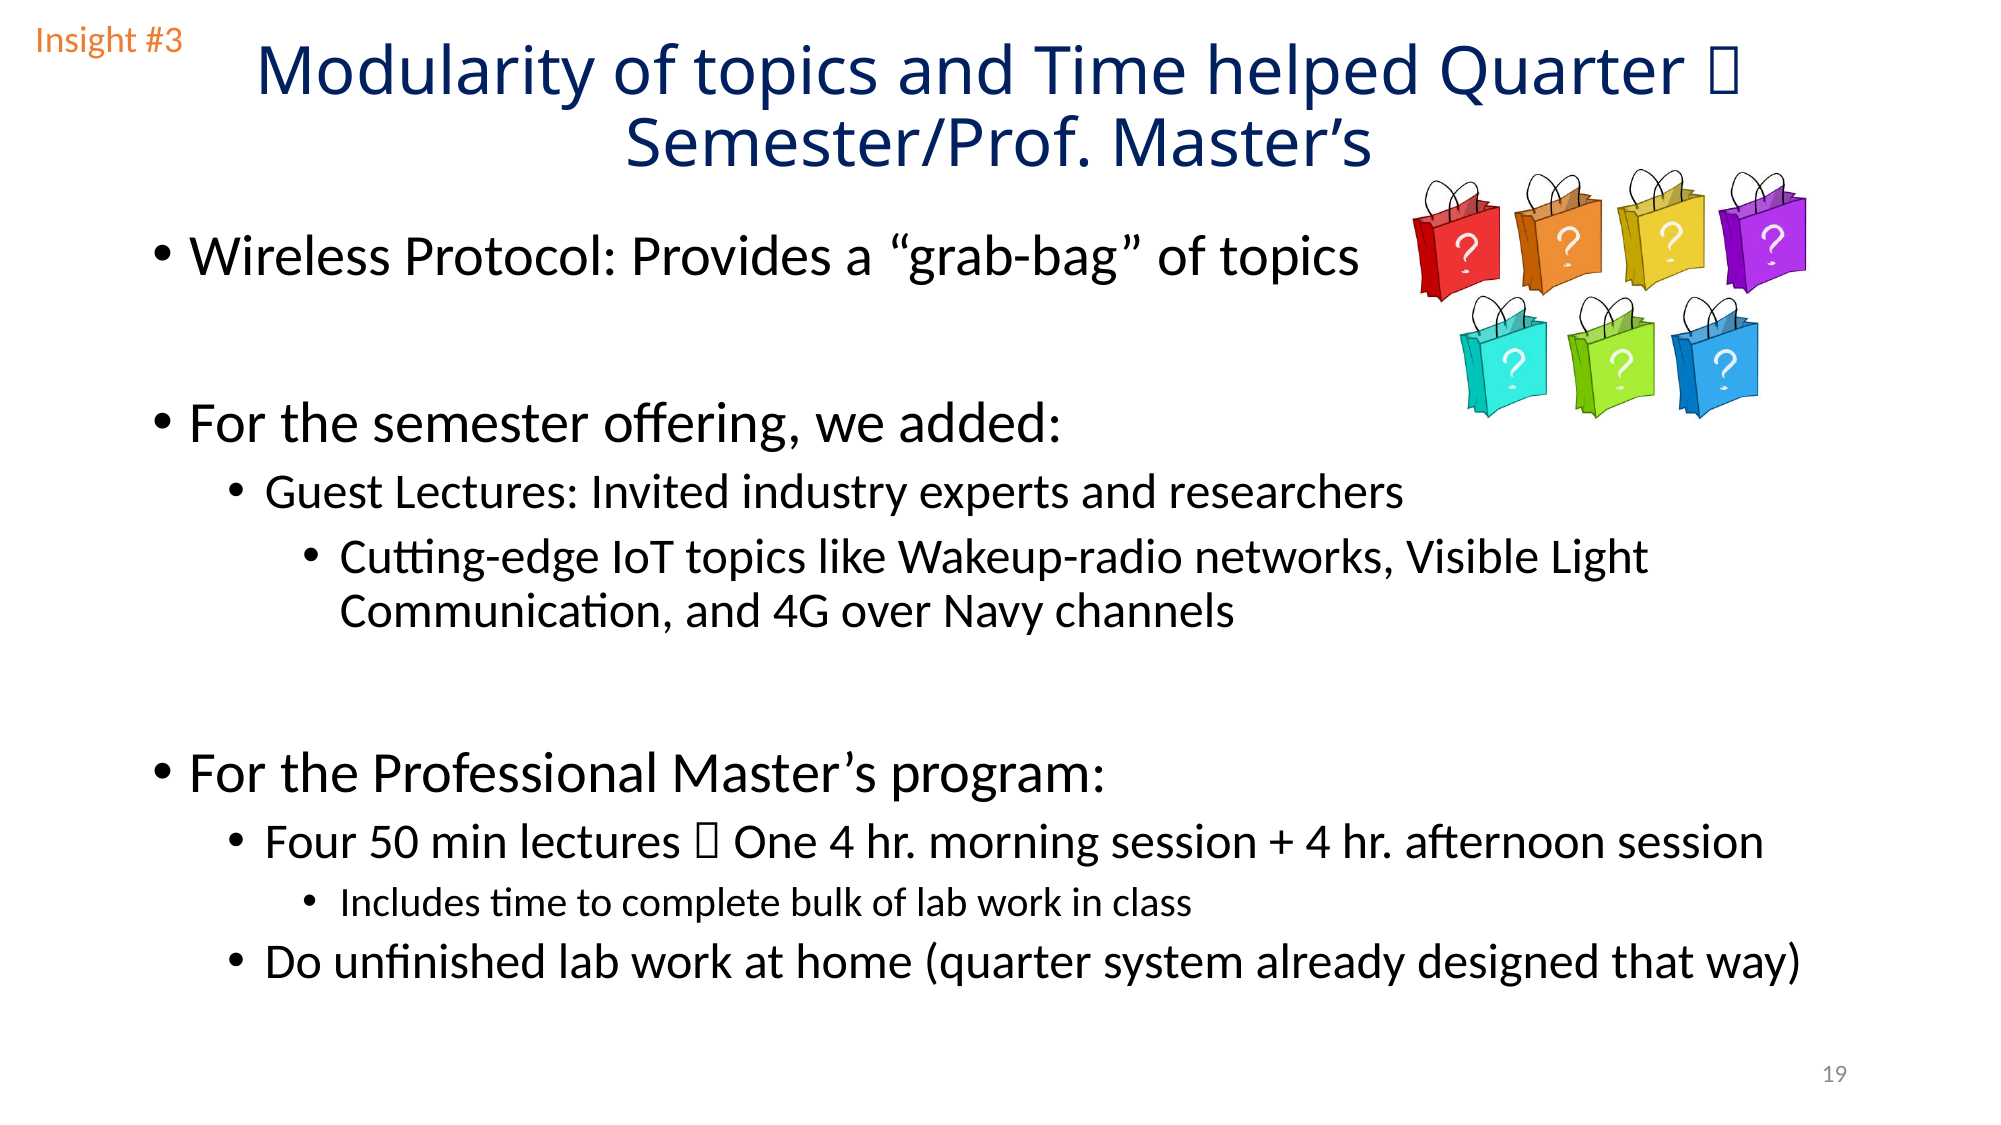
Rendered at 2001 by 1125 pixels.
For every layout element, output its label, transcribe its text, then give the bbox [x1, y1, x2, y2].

picture [1408, 163, 1812, 423]
text_box Insight #3 [20, 7, 199, 68]
title Modularity of topics and Time helped Quarter  Semester/Prof. Master’s [0, 0, 2000, 218]
slide_number 19 [1412, 1042, 1863, 1103]
list Wireless Protocol: Provides a “grab-bag” of topics For the semester offering, we added: Guest Lectures: Invited industry experts and researchers Cutting-edge IoT topics like Wakeup-radio networks, Visible Light Communication, and 4G over Navy channels For the Professional Master’s program: Four 50 min lectures  One 4 hr. morning session + 4 hr. afternoon session Includes time to complete bulk of lab work in class Do unfinished lab work at home (quarter system already designed that way) [137, 217, 1863, 1043]
